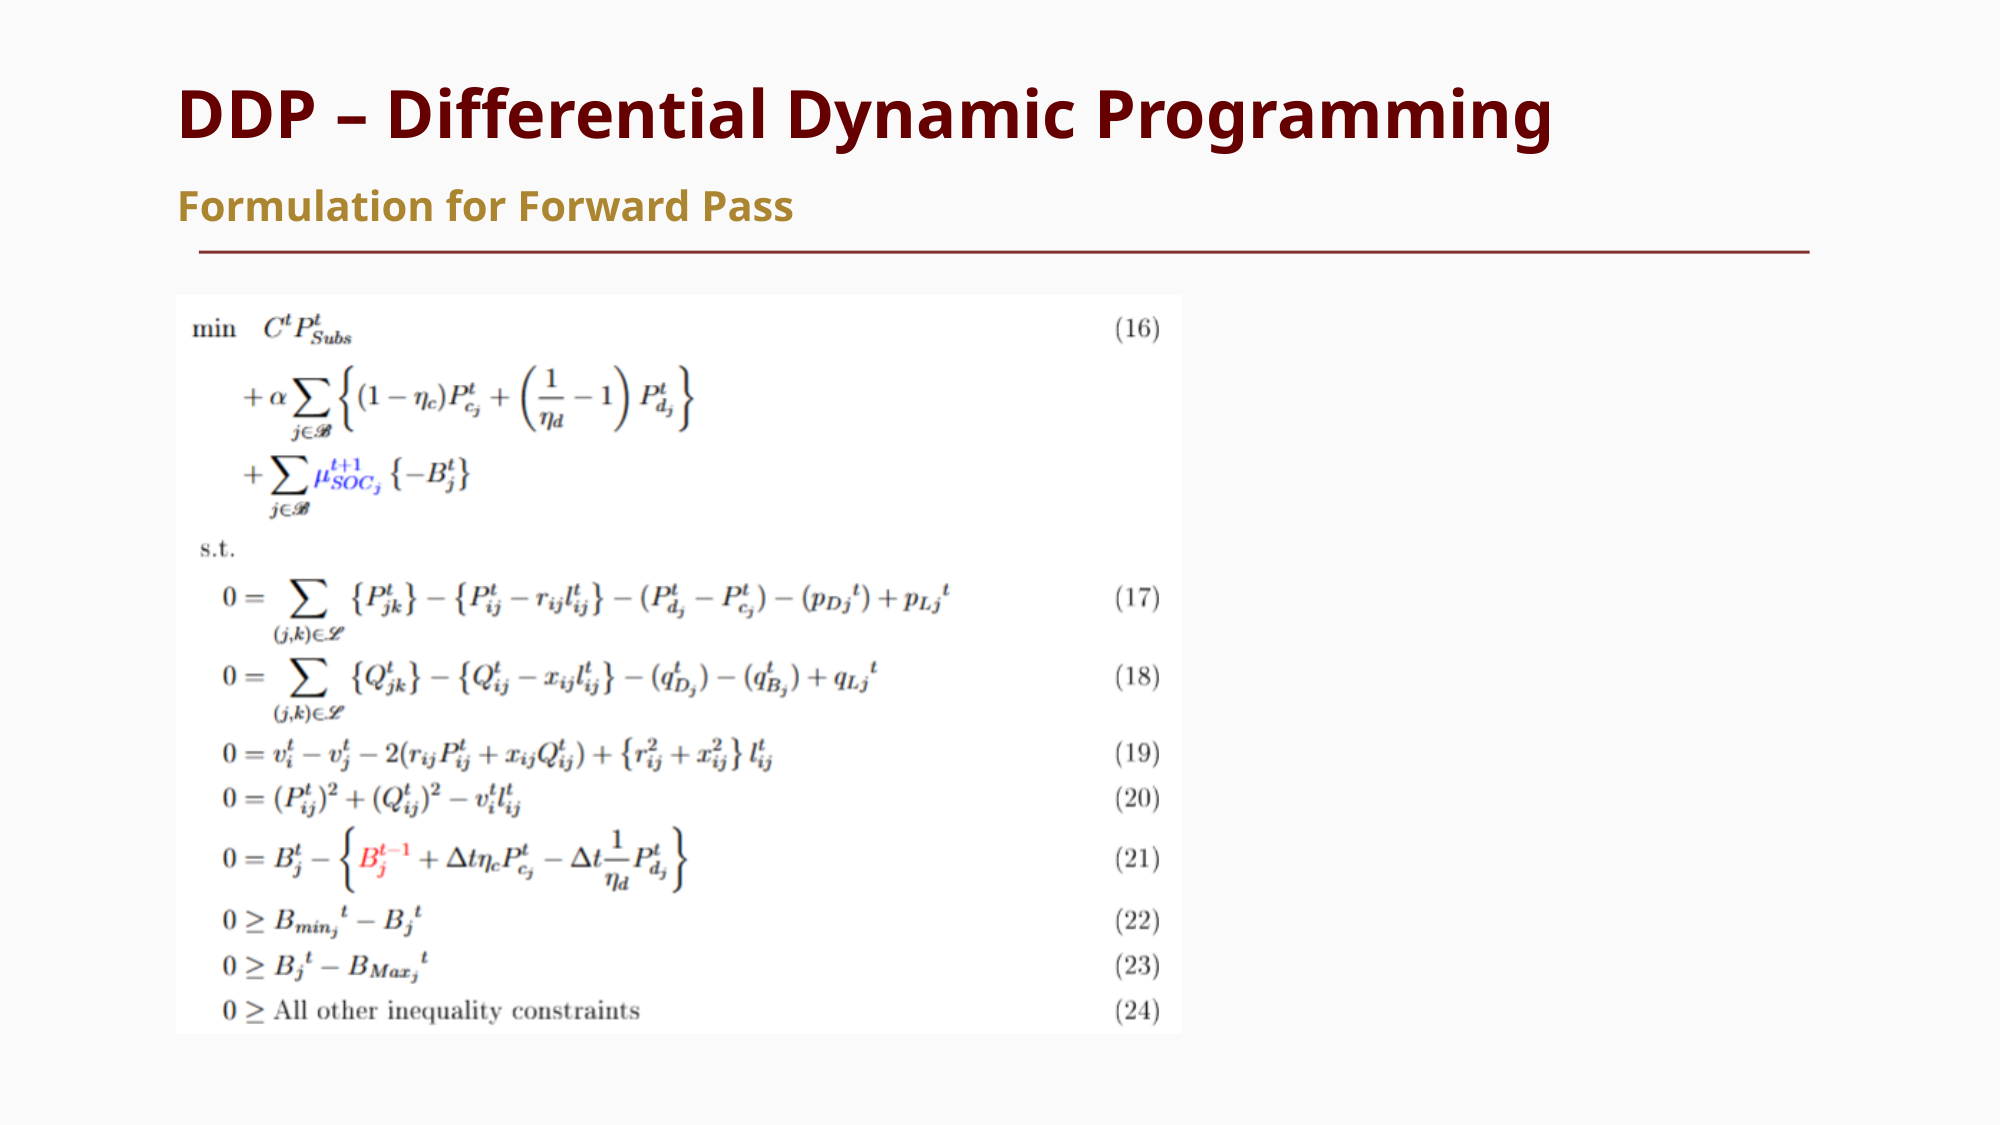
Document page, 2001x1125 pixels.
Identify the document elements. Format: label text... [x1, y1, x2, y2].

picture [176, 295, 1182, 1034]
title DDP – Differential Dynamic Programming [176, 58, 1828, 154]
list Formulation for Forward Pass [176, 185, 1828, 238]
